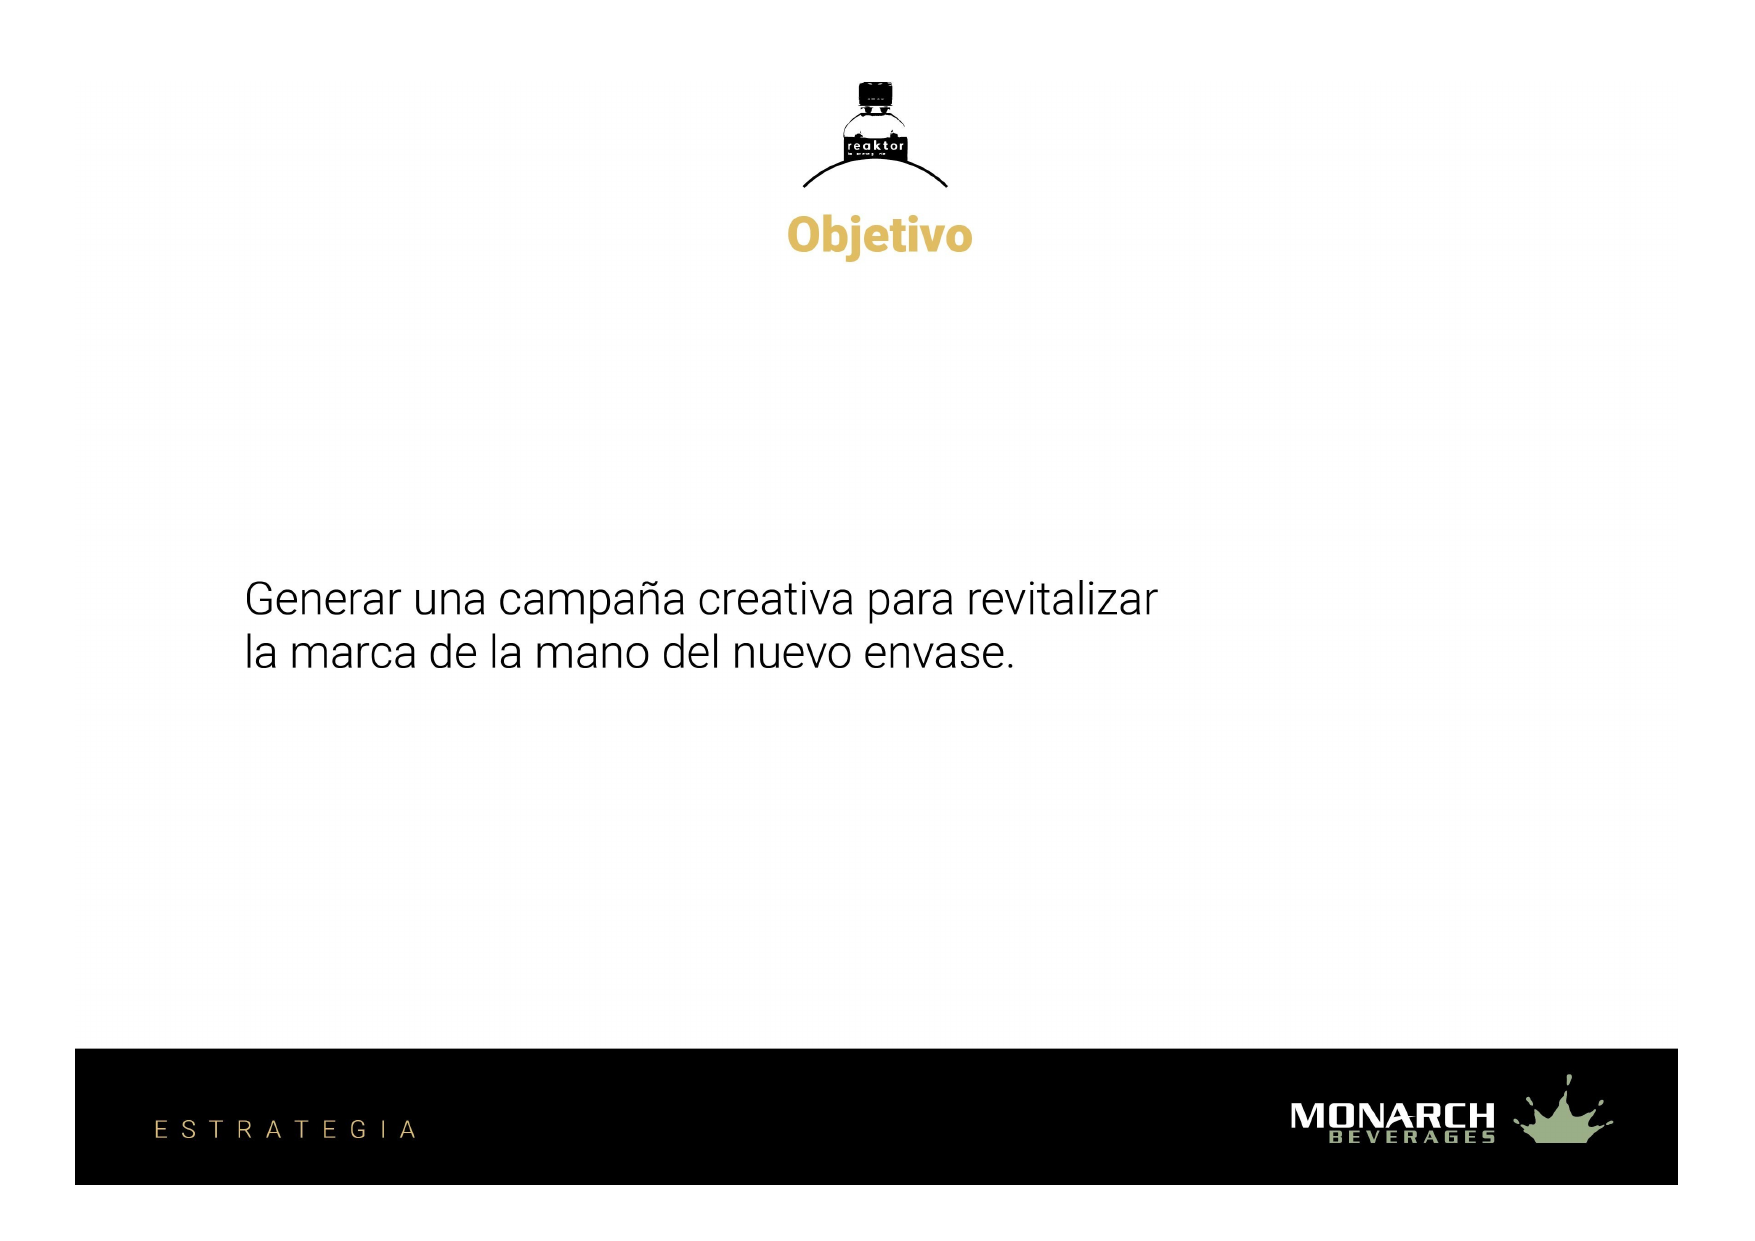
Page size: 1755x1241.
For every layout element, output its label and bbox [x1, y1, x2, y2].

picture [74, 80, 1678, 1185]
